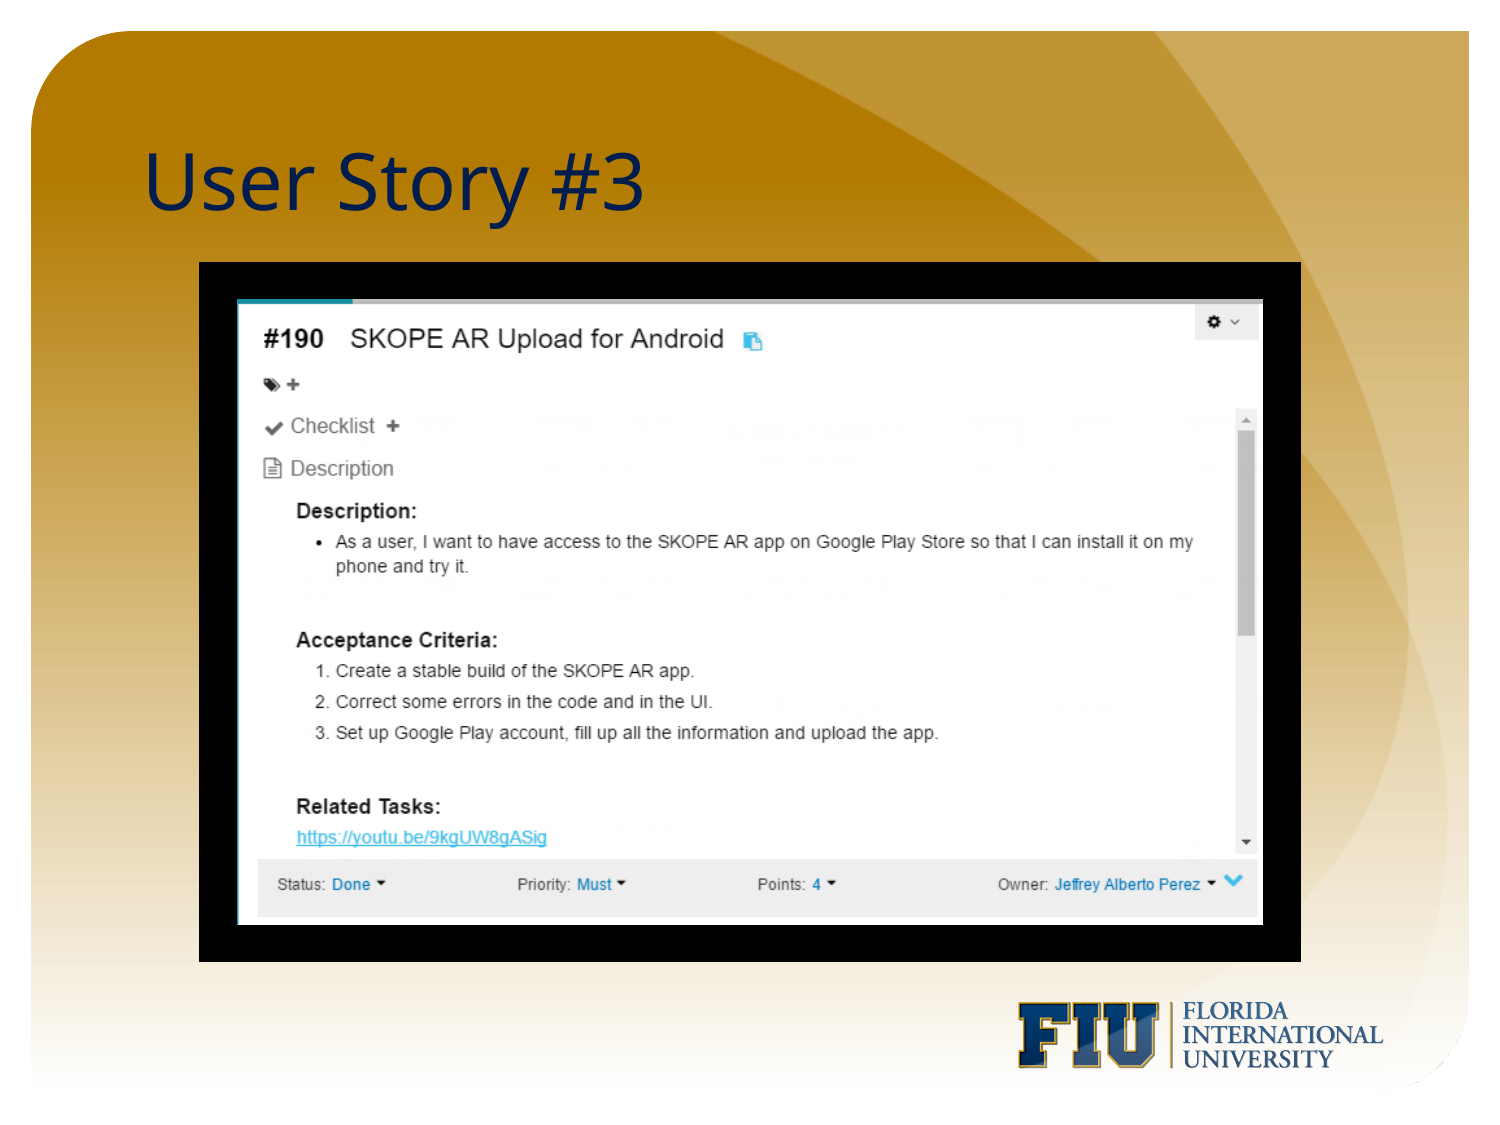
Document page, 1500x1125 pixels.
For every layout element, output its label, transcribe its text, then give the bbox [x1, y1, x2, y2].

title User Story #3 [127, 62, 1372, 234]
picture [24, 30, 1473, 1094]
